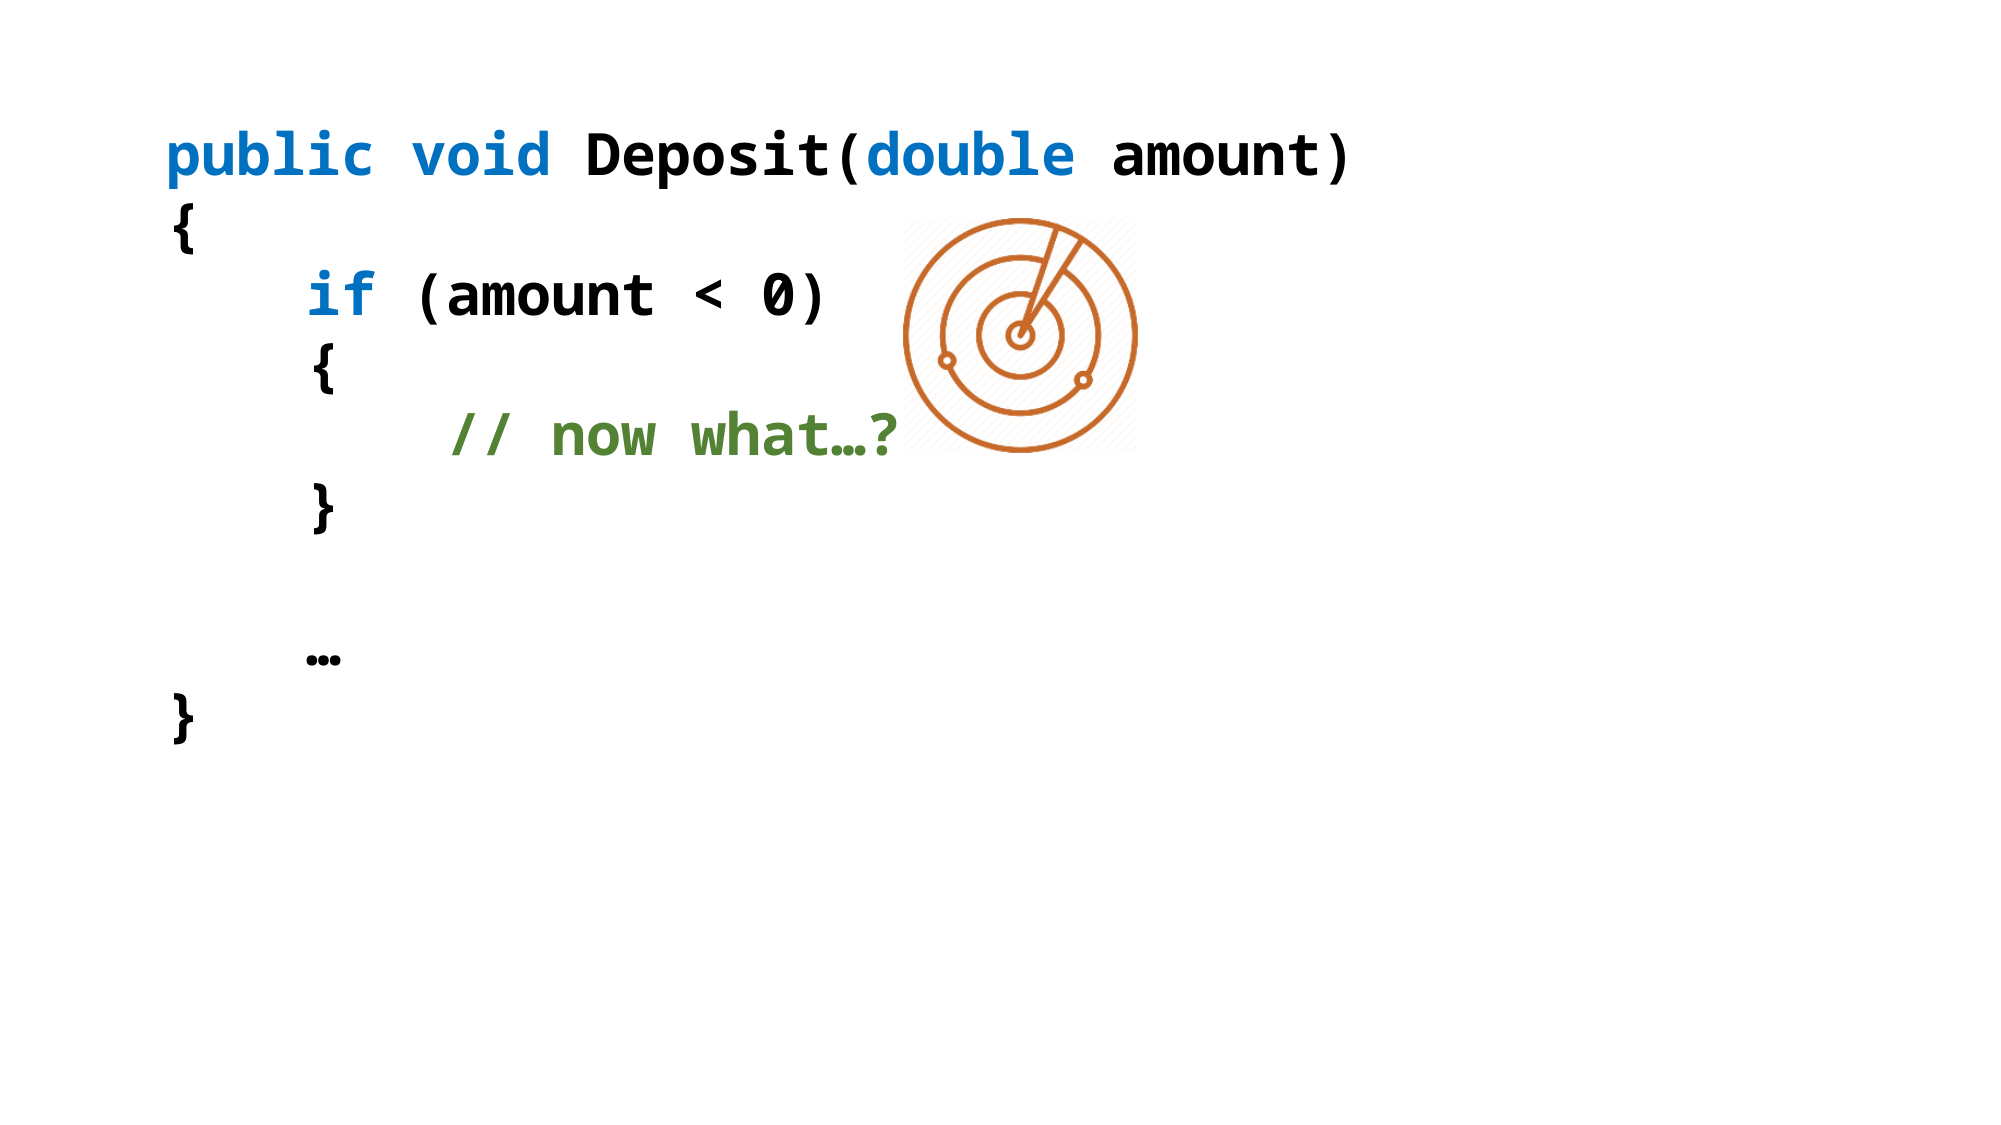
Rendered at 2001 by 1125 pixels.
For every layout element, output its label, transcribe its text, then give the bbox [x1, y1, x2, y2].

text_box public void Deposit(double amount) { if (amount < 0) { // now what…? } … } [151, 109, 1722, 755]
picture [902, 217, 1139, 454]
